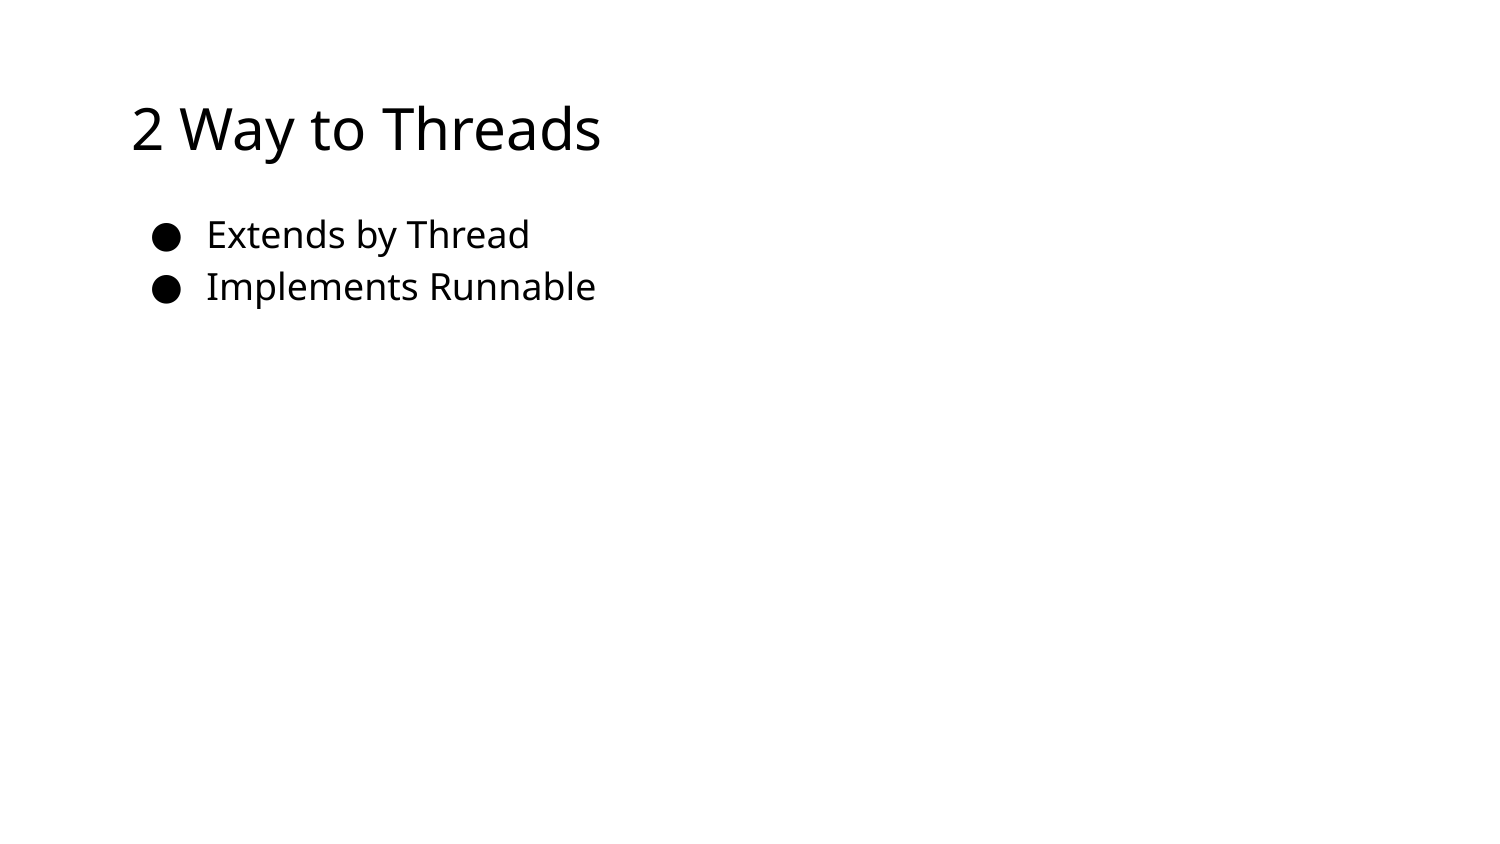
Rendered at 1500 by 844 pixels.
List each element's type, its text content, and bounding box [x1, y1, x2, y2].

list Extends by Thread Implements Runnable [116, 189, 1384, 756]
title 2 Way to Threads [116, 88, 1384, 167]
